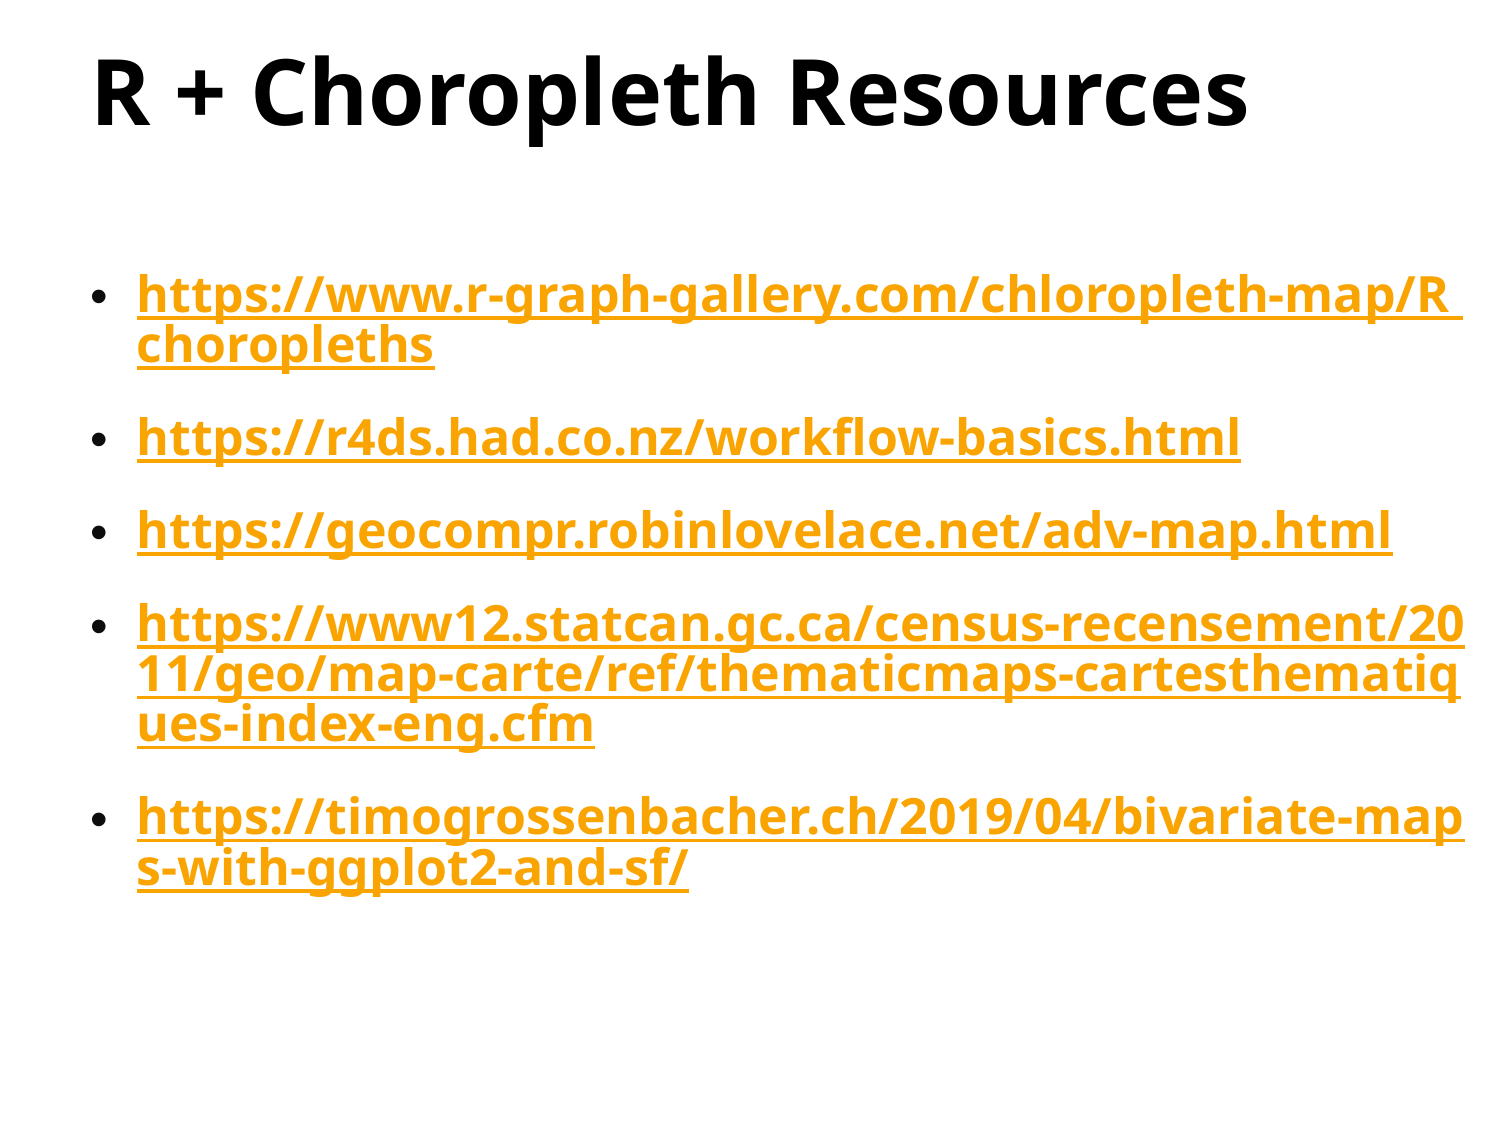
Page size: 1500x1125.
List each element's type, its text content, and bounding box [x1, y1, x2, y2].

title R + Choropleth Resources [75, 0, 1425, 183]
text_box https://www.r-graph-gallery.com/chloropleth-map/R choropleths https://r4ds.had.co.nz/workflow-basics.html https://geocompr.robinlovelace.net/adv-map.html https://www12.statcan.gc.ca/census-recensement/2011/geo/map-carte/ref/thematicmaps-cartesthematiques-index-eng.cfm https://timogrossenbacher.ch/2019/04/bivariate-maps-with-ggplot2-and-sf/ [74, 254, 1500, 846]
